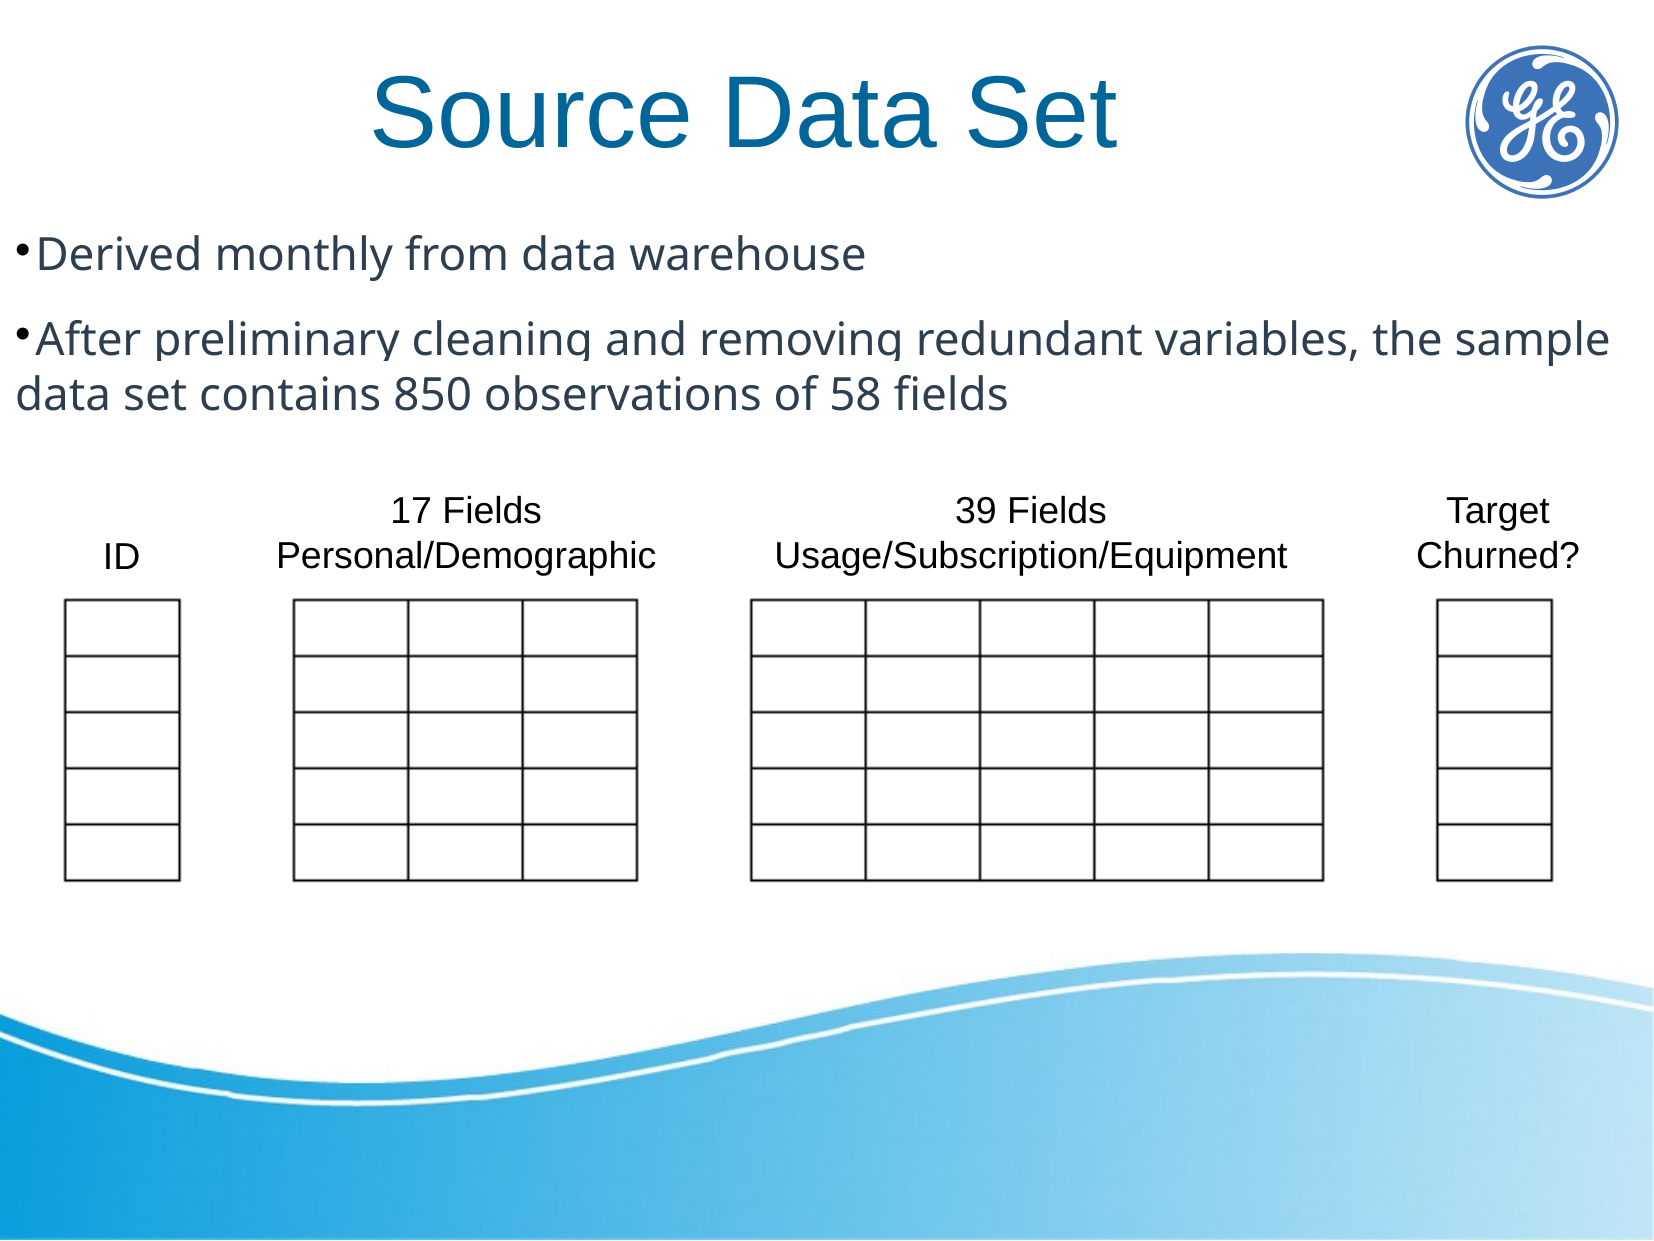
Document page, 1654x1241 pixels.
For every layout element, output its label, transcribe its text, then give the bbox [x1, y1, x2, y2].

picture [1464, 44, 1621, 201]
text_box Source Data Set [0, 2, 1489, 210]
picture [0, 952, 1654, 1240]
picture [58, 595, 1558, 890]
text_box Derived monthly from data warehouse After preliminary cleaning and removing redundant variables, the sample data set contains 850 observations of 58 fields [14, 224, 1635, 388]
text_box 17 Fields Personal/Demographic [255, 478, 678, 584]
text_box Target Churned? [1397, 478, 1599, 584]
text_box 39 Fields Usage/Subscription/Equipment [757, 478, 1305, 584]
text_box ID [48, 524, 195, 584]
